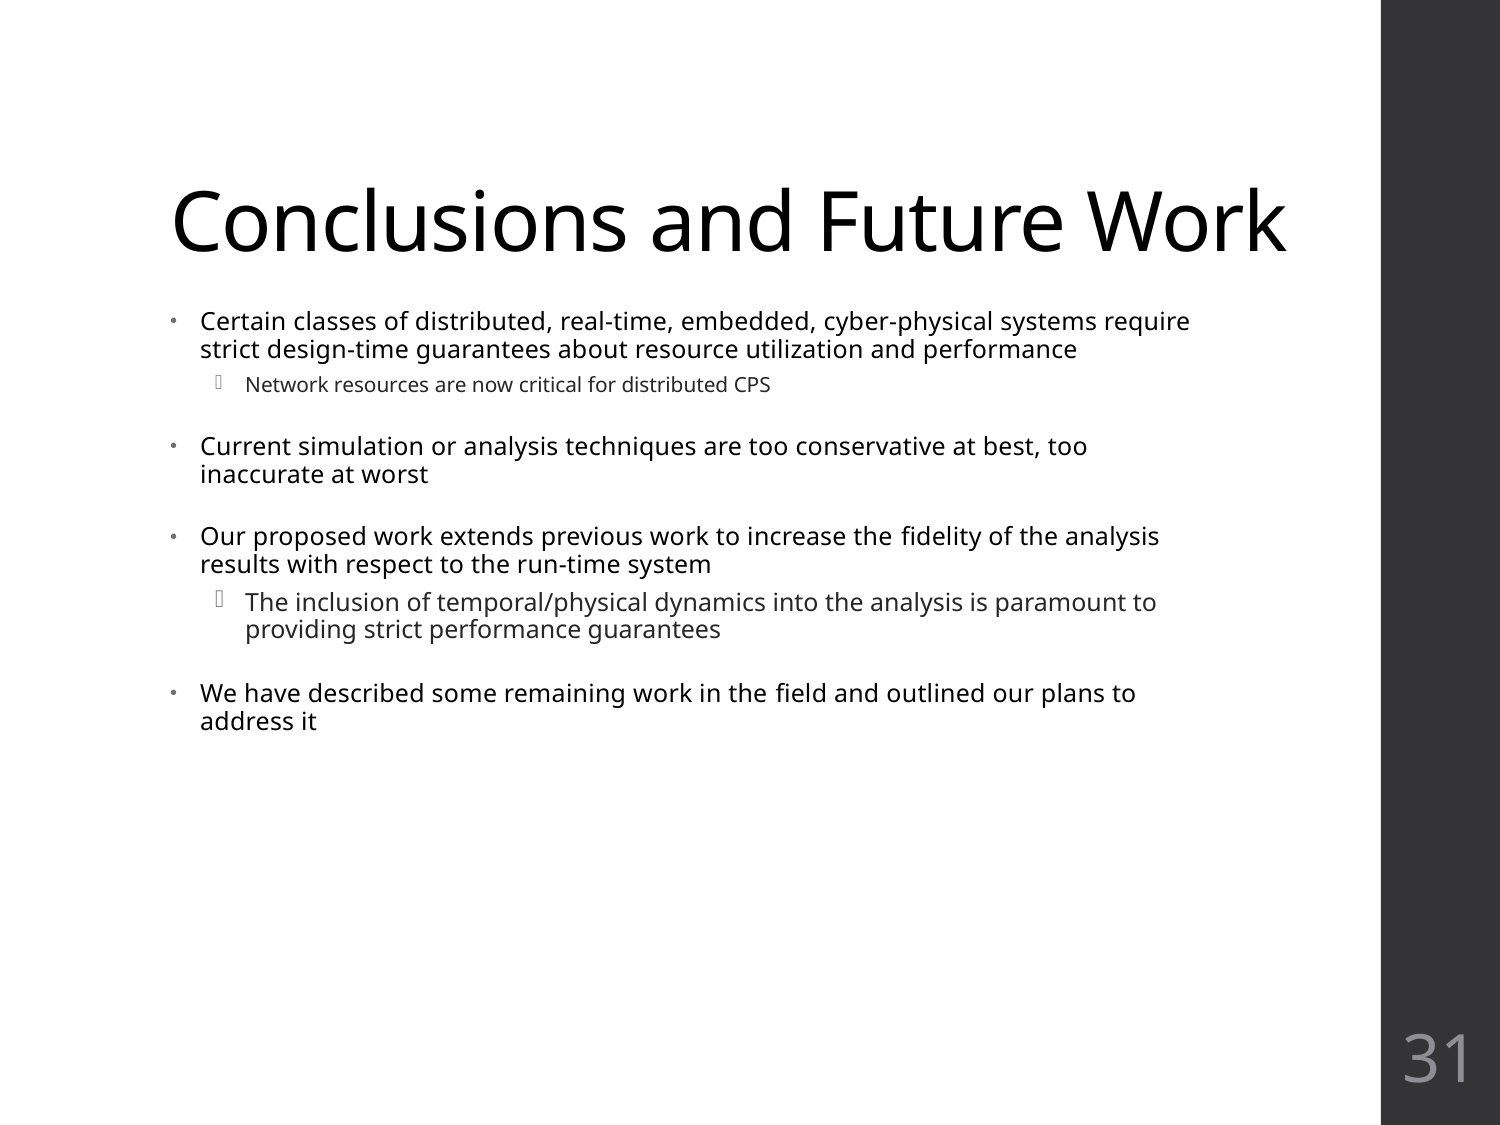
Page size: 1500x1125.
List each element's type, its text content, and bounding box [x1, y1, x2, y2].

slide_number 31 [1384, 1012, 1498, 1110]
list Certain classes of distributed, real-time, embedded, cyber-physical systems require strict design-time guarantees about resource utilization and performance Network resources are now critical for distributed CPS Current simulation or analysis techniques are too conservative at best, too inaccurate at worst Our proposed work extends previous work to increase the fidelity of the analysis results with respect to the run-time system The inclusion of temporal/physical dynamics into the analysis is paramount to providing strict performance guarantees We have described some remaining work in the field and outlined our plans to address it [155, 299, 1213, 751]
title Conclusions and Future Work [155, 60, 1348, 278]
